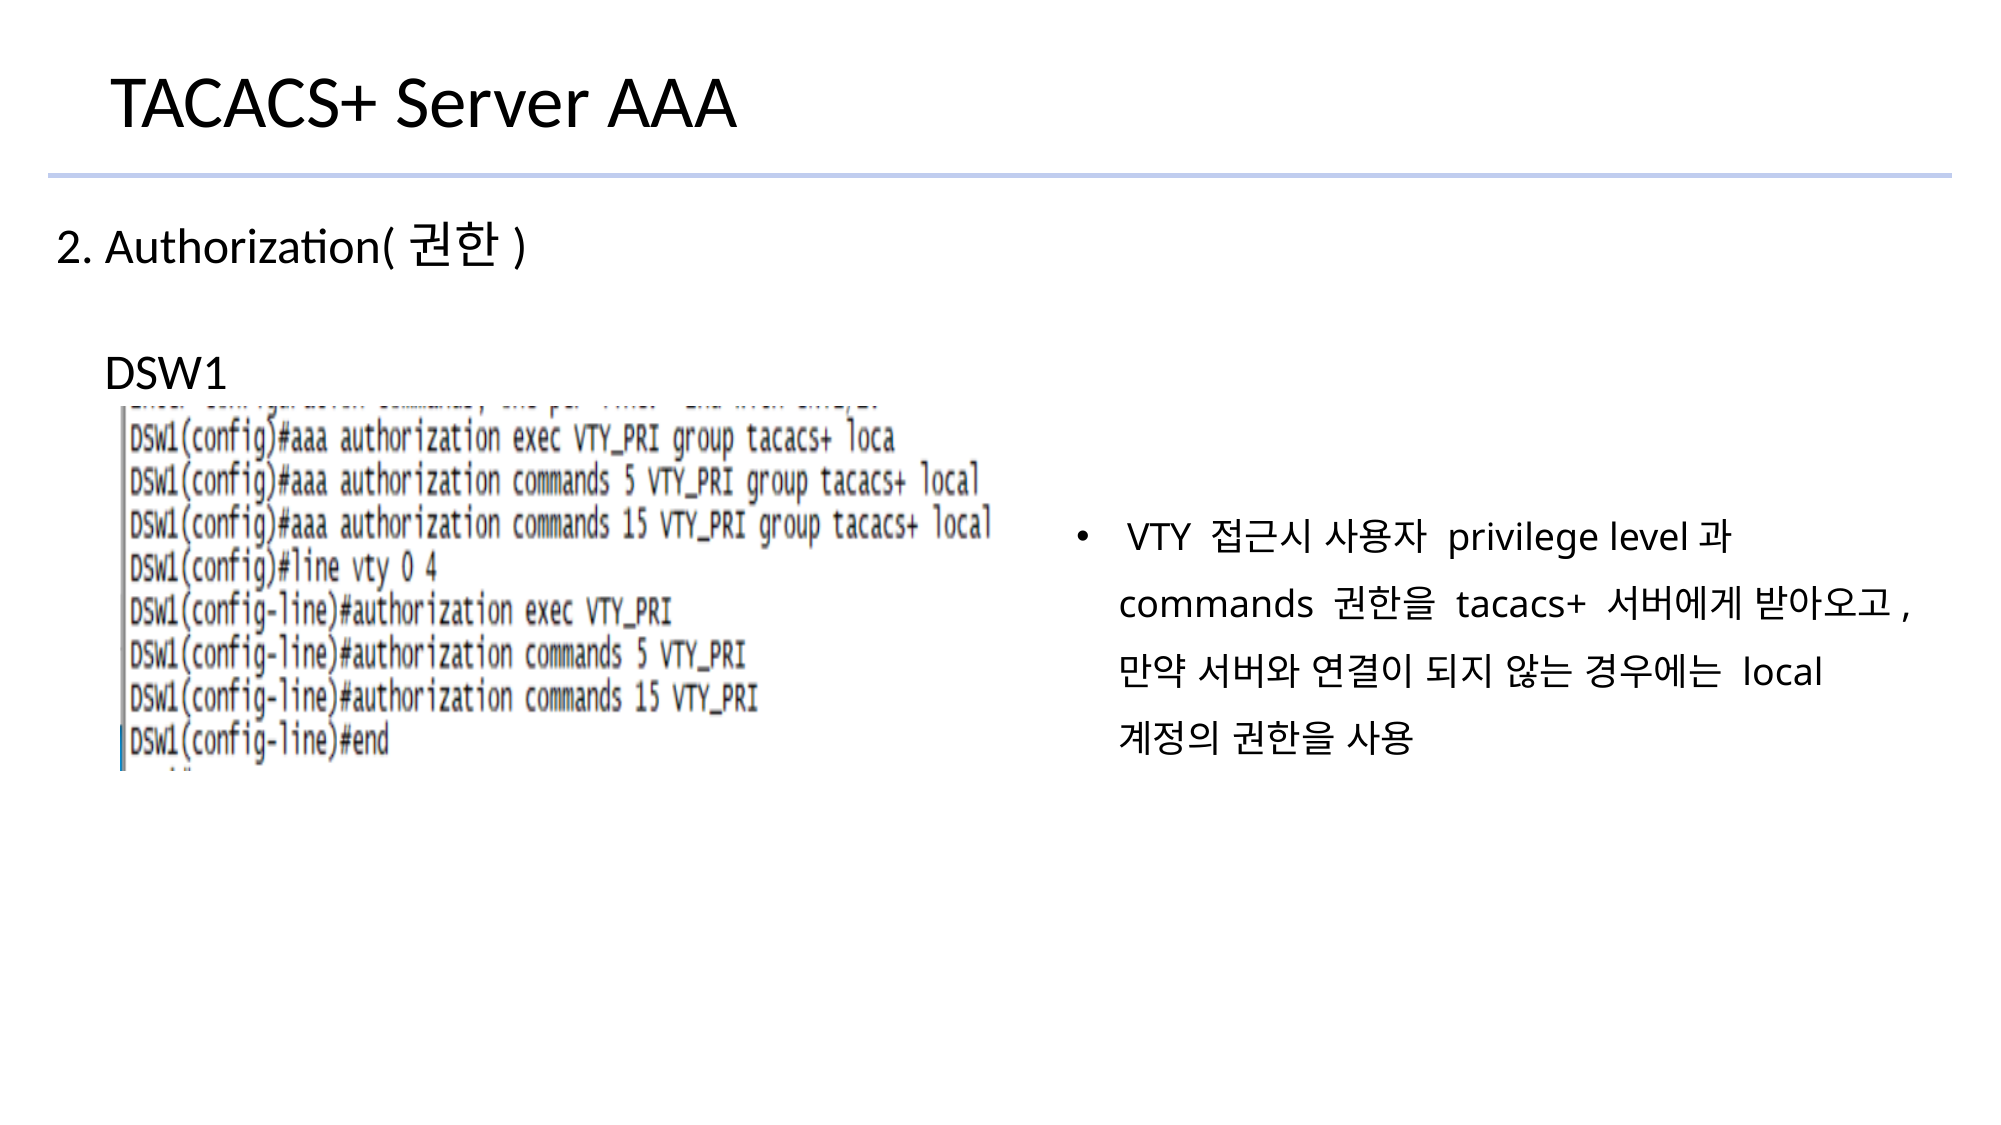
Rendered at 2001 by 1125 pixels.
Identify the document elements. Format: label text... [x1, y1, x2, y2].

text_box VTY 접근시 사용자 privilege level과 commands 권한을 tacacs+ 서버에게 받아오고, 만약 서버와 연결이 되지 않는 경우에는 local 계정의 권한을 사용 [1099, 482, 1952, 768]
text_box DSW1 [89, 332, 243, 408]
text_box 2. Authorization(권한) [40, 205, 543, 281]
picture [119, 406, 1094, 771]
text_box TACACS+ Server AAA [95, 44, 1905, 150]
